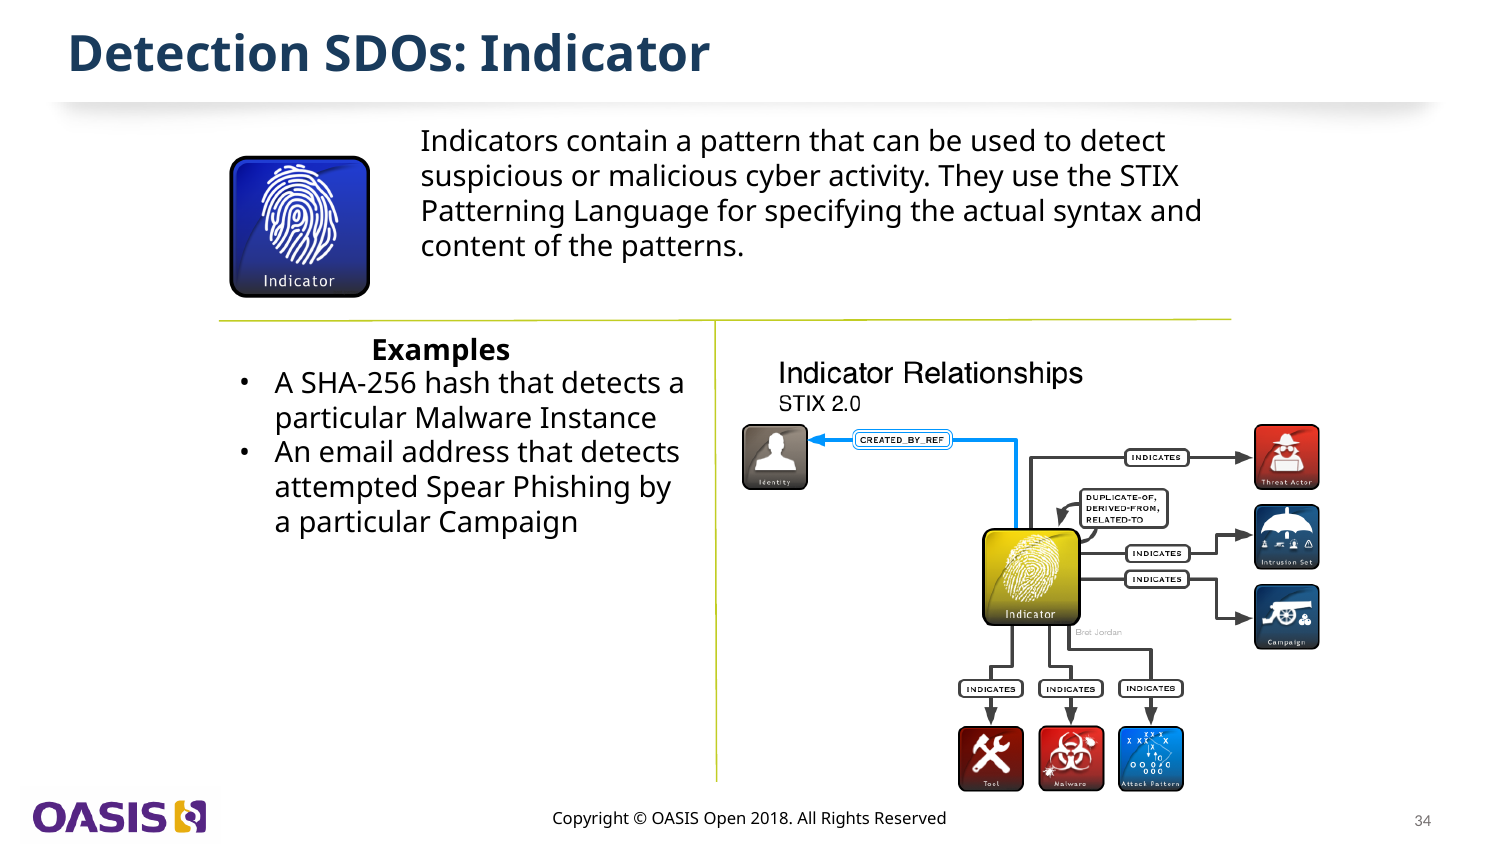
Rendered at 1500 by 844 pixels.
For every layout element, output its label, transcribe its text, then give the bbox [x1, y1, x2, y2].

picture [228, 155, 371, 298]
text_box Examples [360, 329, 575, 358]
text_box A SHA-256 hash that detects a particular Malware Instance An email address that detects attempted Spear Phishing by a particular Campaign [227, 358, 707, 522]
title Detection SDOs: Indicator [56, 8, 1433, 103]
text_box Indicators contain a pattern that can be used to detect suspicious or malicious cyber activity. They use the STIX Patterning Language for specifying the actual syntax and content of the patterns. [409, 116, 1232, 310]
picture [20, 786, 221, 844]
picture [741, 347, 1320, 792]
